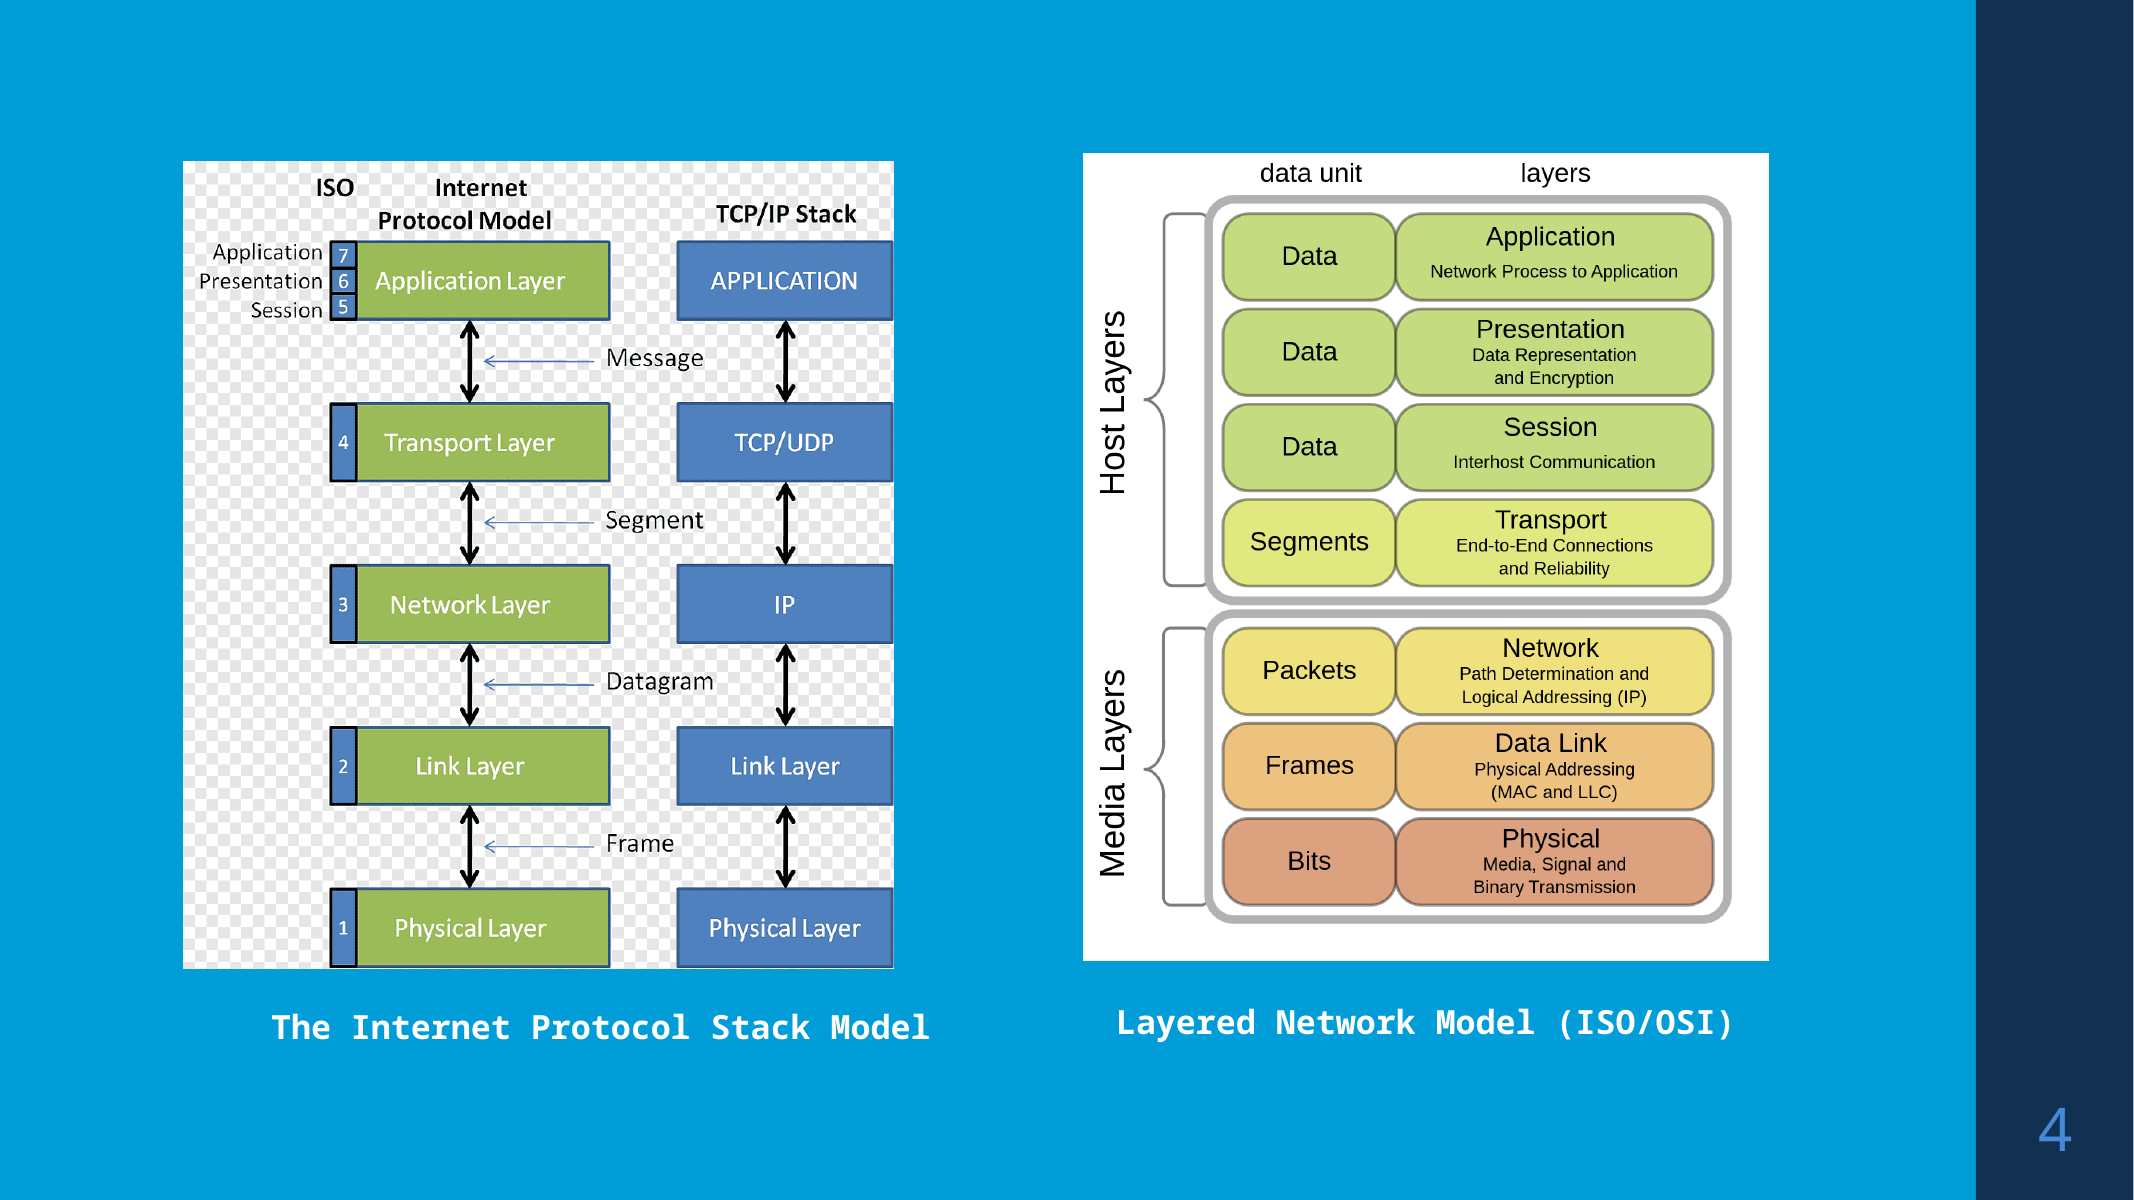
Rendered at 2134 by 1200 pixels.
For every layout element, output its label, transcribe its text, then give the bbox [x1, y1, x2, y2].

picture [184, 162, 893, 968]
text_box Layered Network Model (ISO/OSI) [1101, 994, 1751, 1049]
picture [1084, 154, 1768, 960]
slide_number 4 [1975, 1080, 2134, 1184]
text_box The Internet Protocol Stack Model [256, 998, 946, 1054]
